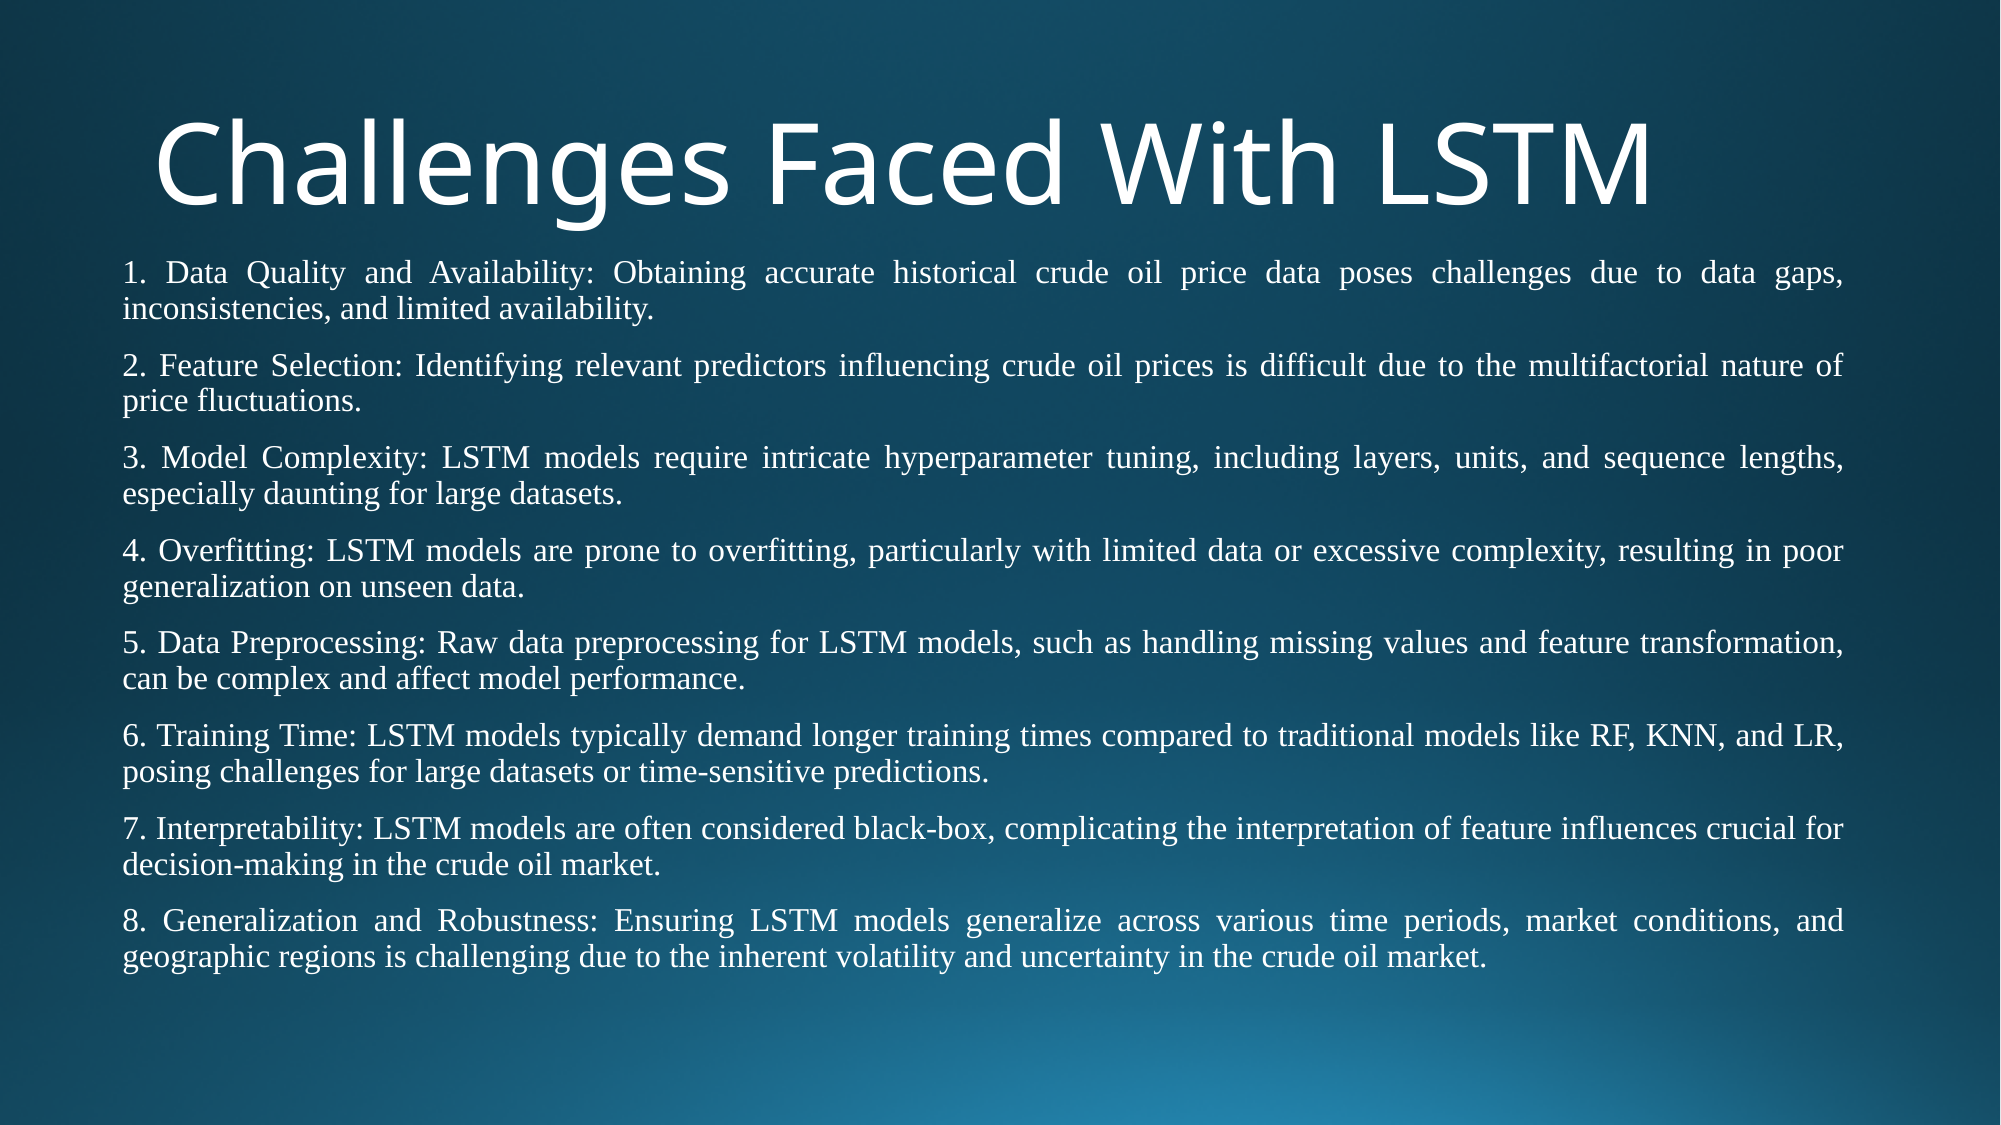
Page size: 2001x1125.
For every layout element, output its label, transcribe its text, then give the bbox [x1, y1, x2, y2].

picture [0, 0, 2001, 1125]
list 1. Data Quality and Availability: Obtaining accurate historical crude oil price data poses challenges due to data gaps, inconsistencies, and limited availability. 2. Feature Selection: Identifying relevant predictors influencing crude oil prices is difficult due to the multifactorial nature of price fluctuations. 3. Model Complexity: LSTM models require intricate hyperparameter tuning, including layers, units, and sequence lengths, especially daunting for large datasets. 4. Overfitting: LSTM models are prone to overfitting, particularly with limited data or excessive complexity, resulting in poor generalization on unseen data. 5. Data Preprocessing: Raw data preprocessing for LSTM models, such as handling missing values and feature transformation, can be complex and affect model performance. 6. Training Time: LSTM models typically demand longer training times compared to traditional models like RF, KNN, and LR, posing challenges for large datasets or time-sensitive predictions. 7. Interpretability: LSTM models are often considered black-box, complicating the interpretation of feature influences crucial for decision-making in the crude oil market. 8. Generalization and Robustness: Ensuring LSTM models generalize across various time periods, market conditions, and geographic regions is challenging due to the inherent volatility and uncertainty in the crude oil market. [107, 247, 1863, 1014]
title Challenges Faced With LSTM [137, 59, 1863, 247]
